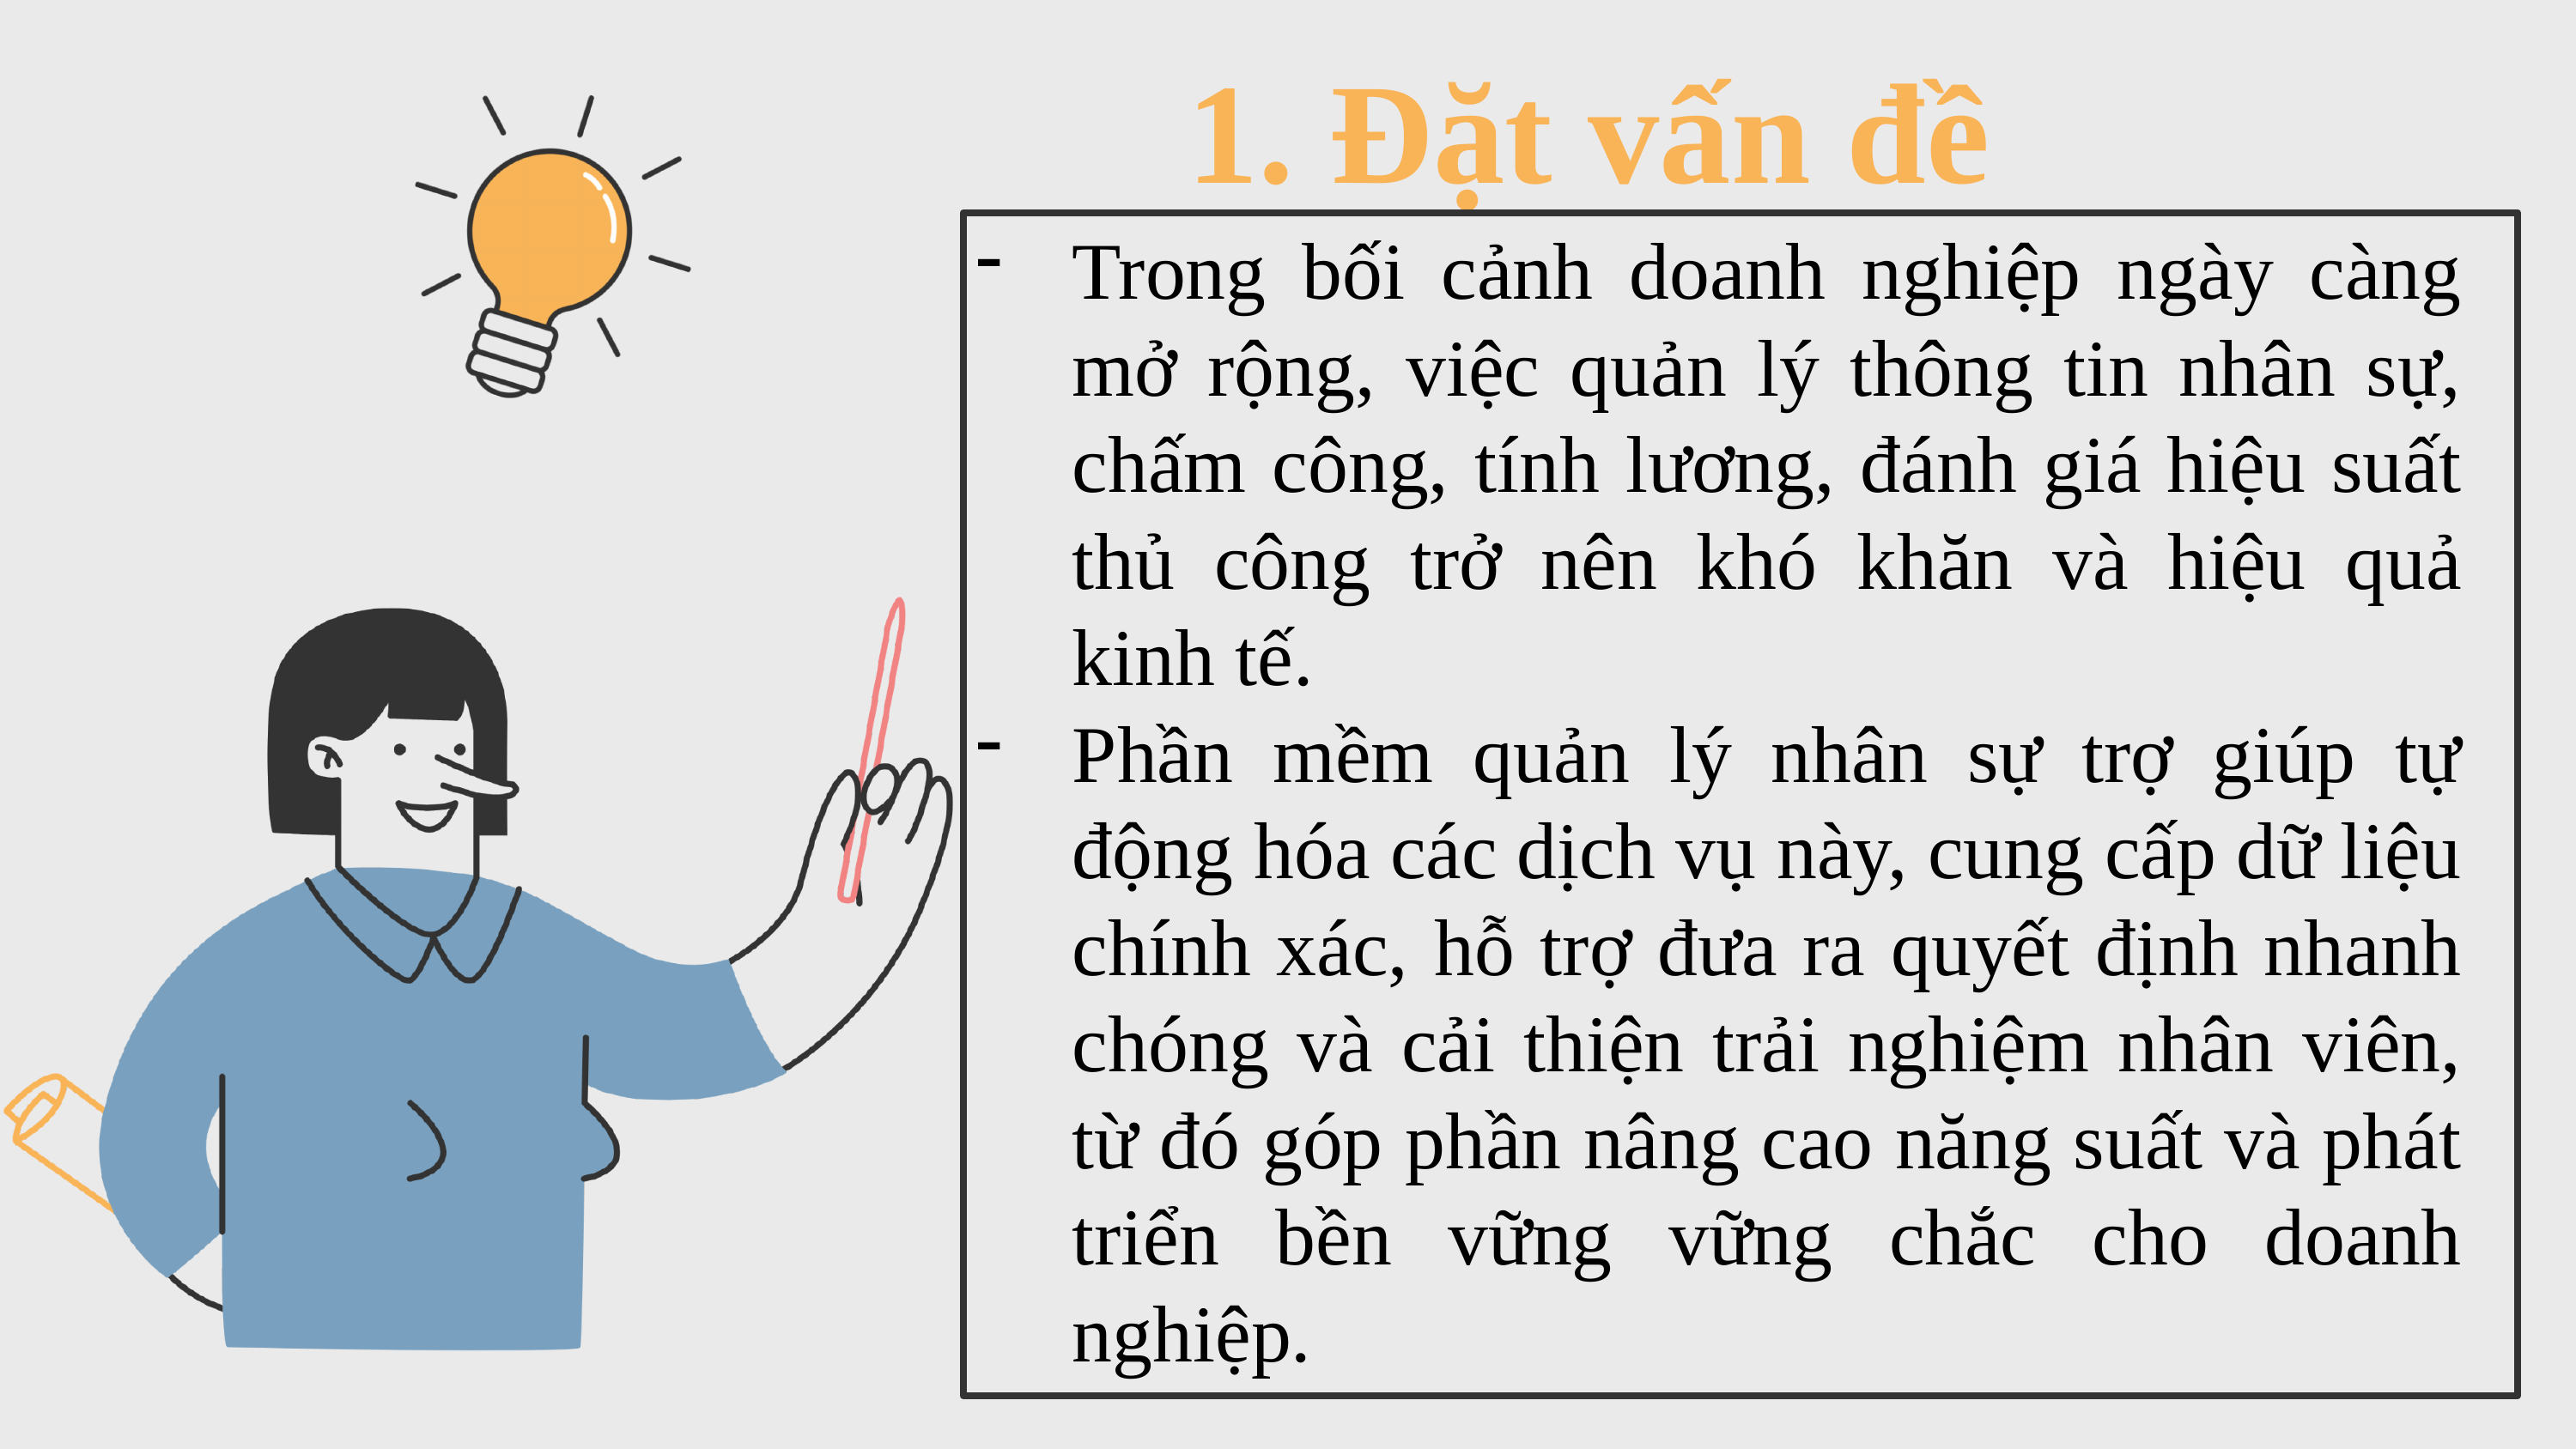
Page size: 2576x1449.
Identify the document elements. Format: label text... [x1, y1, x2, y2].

picture [0, 591, 963, 1364]
text_box 1. Đặt vấn đề [963, 21, 2215, 212]
text_box [963, 212, 2518, 1397]
picture [362, 53, 732, 439]
